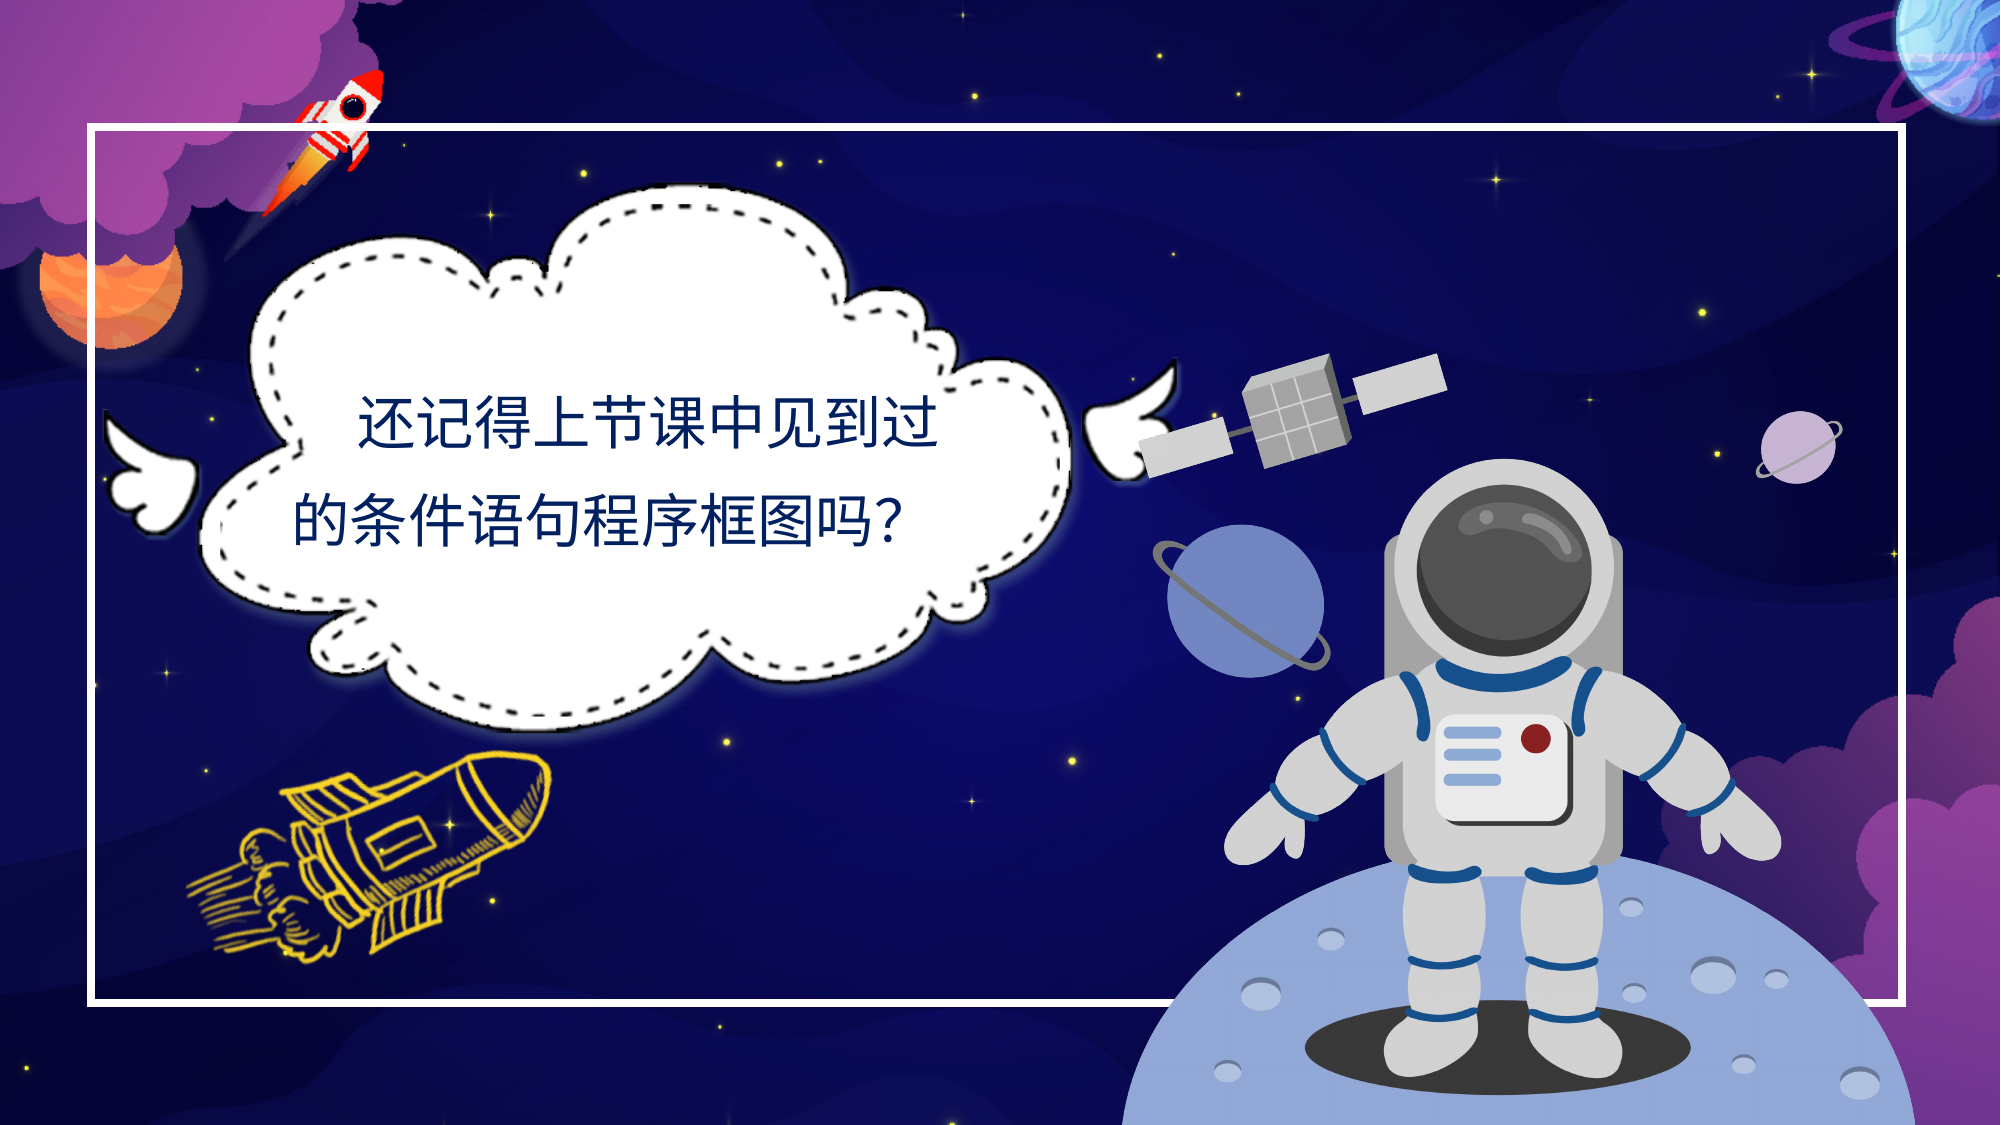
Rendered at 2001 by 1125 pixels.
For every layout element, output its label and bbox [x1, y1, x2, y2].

picture [0, 0, 2000, 1125]
text_box [90, 835, 374, 1004]
text_box [484, 835, 1120, 1004]
text_box [1199, 126, 1903, 328]
